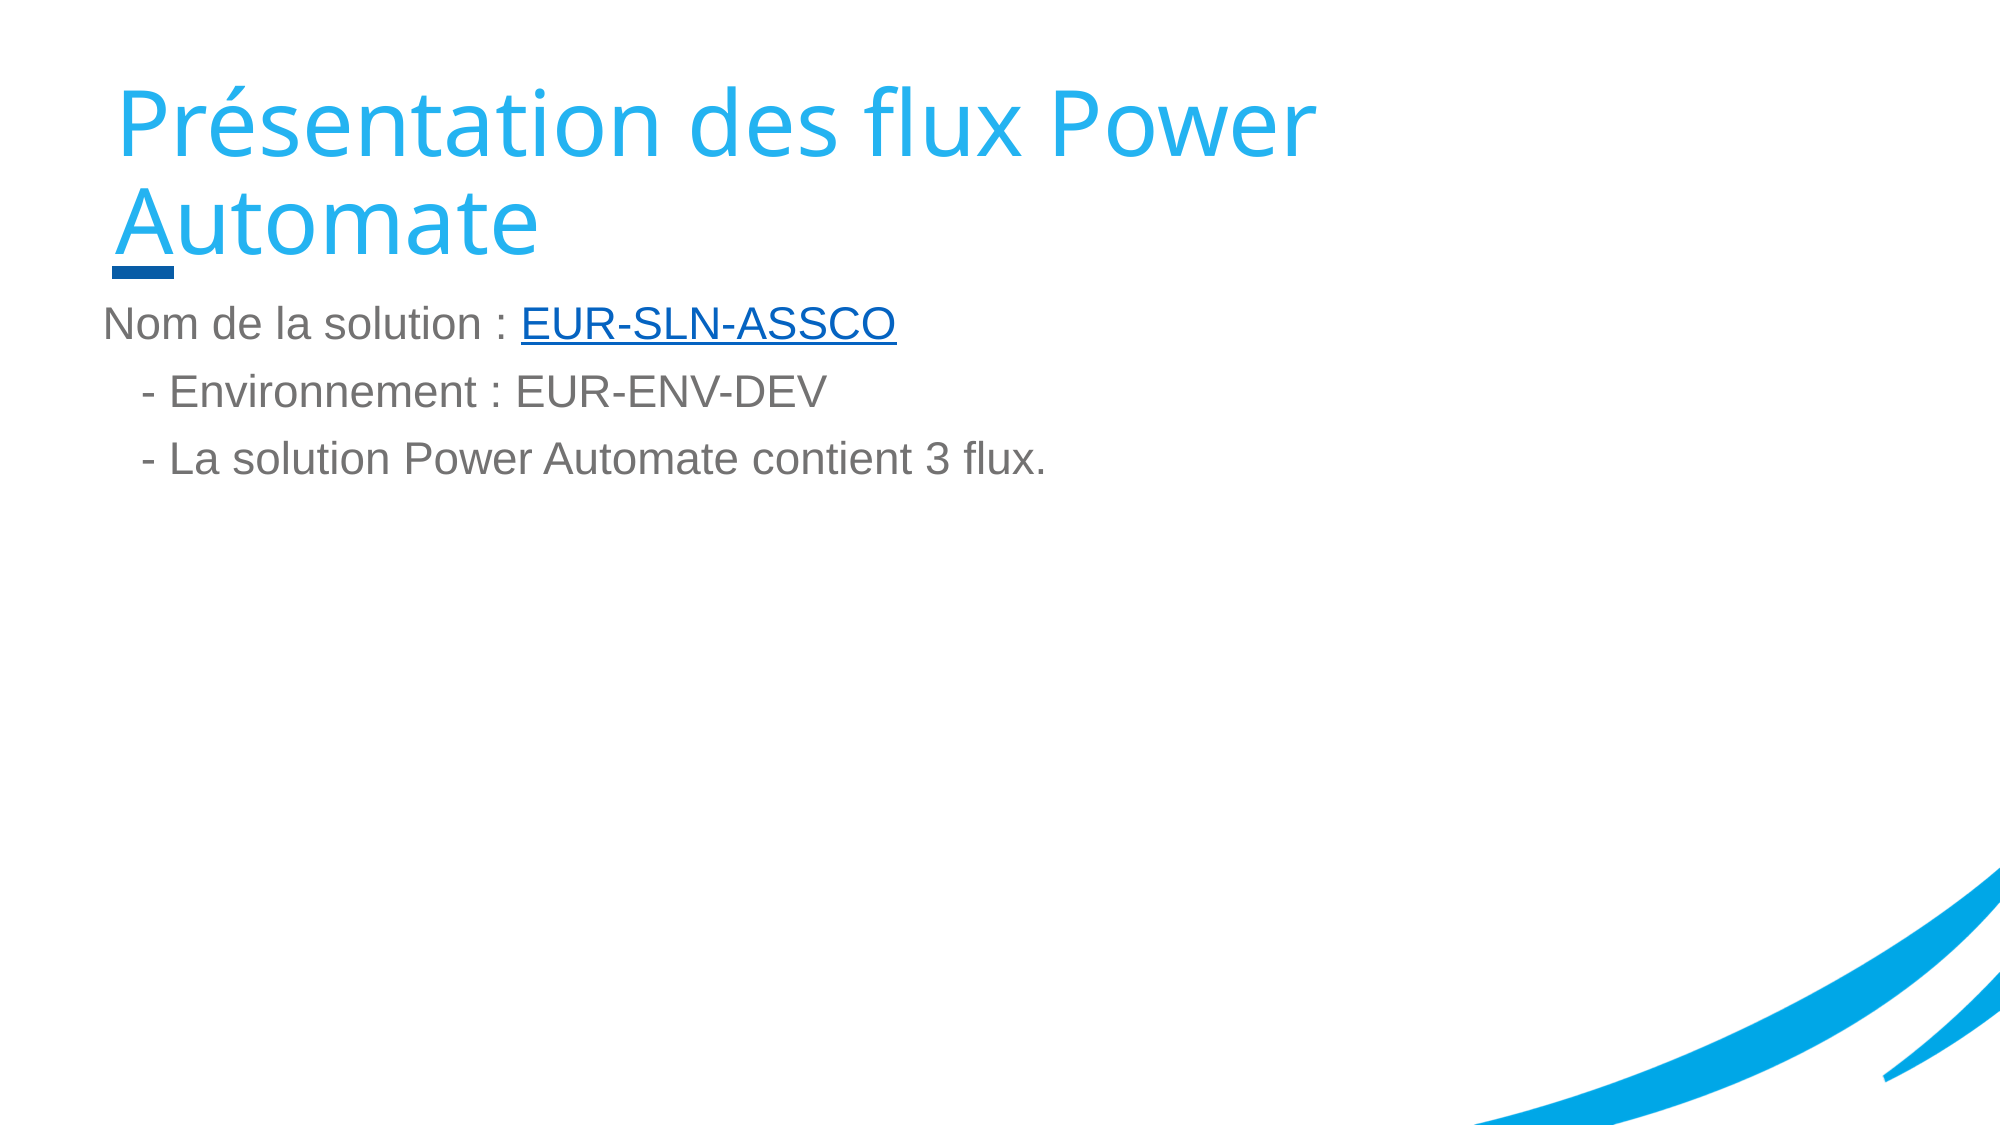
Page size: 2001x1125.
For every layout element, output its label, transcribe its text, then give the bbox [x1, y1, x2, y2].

list Présentation des flux Power Automate [100, 69, 1683, 173]
text_box Nom de la solution : EUR-SLN-ASSCO - Environnement : EUR-ENV-DEV - La solution Power Automate contient 3 flux. [87, 286, 1155, 646]
picture [1616, 904, 2000, 1125]
picture [1413, 832, 2000, 1125]
